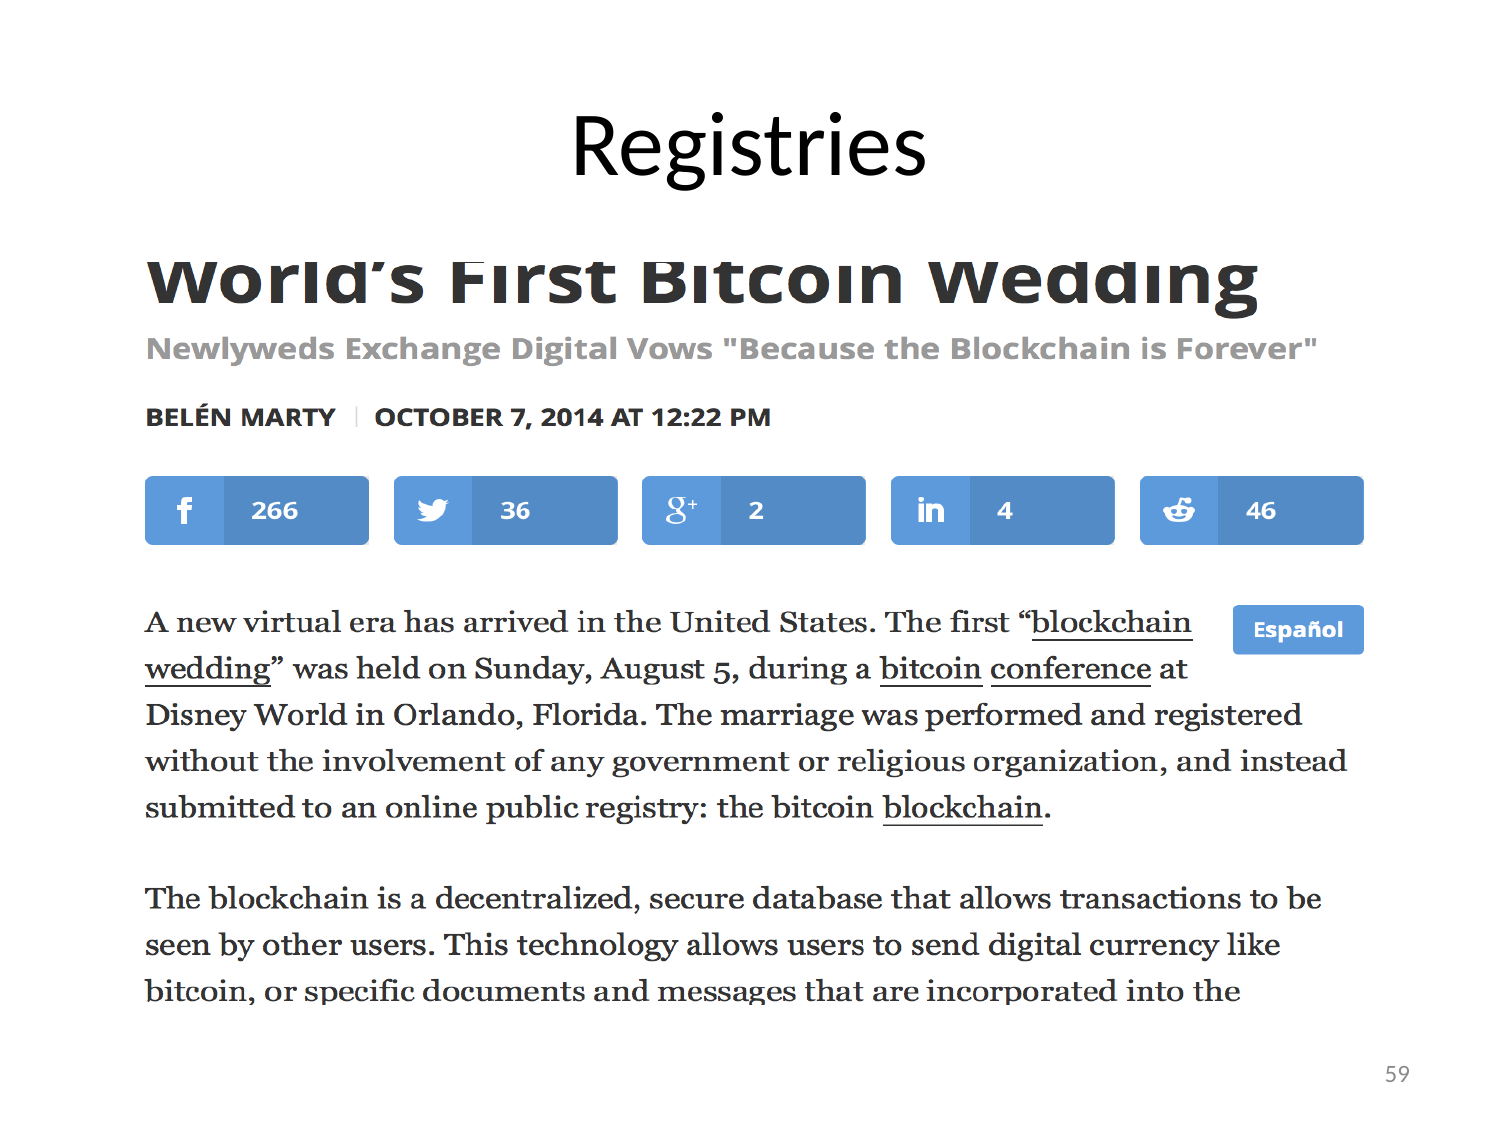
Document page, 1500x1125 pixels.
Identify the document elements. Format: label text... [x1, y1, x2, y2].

title Registries [75, 45, 1425, 233]
slide_number 59 [1074, 1042, 1425, 1103]
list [74, 262, 1426, 1006]
